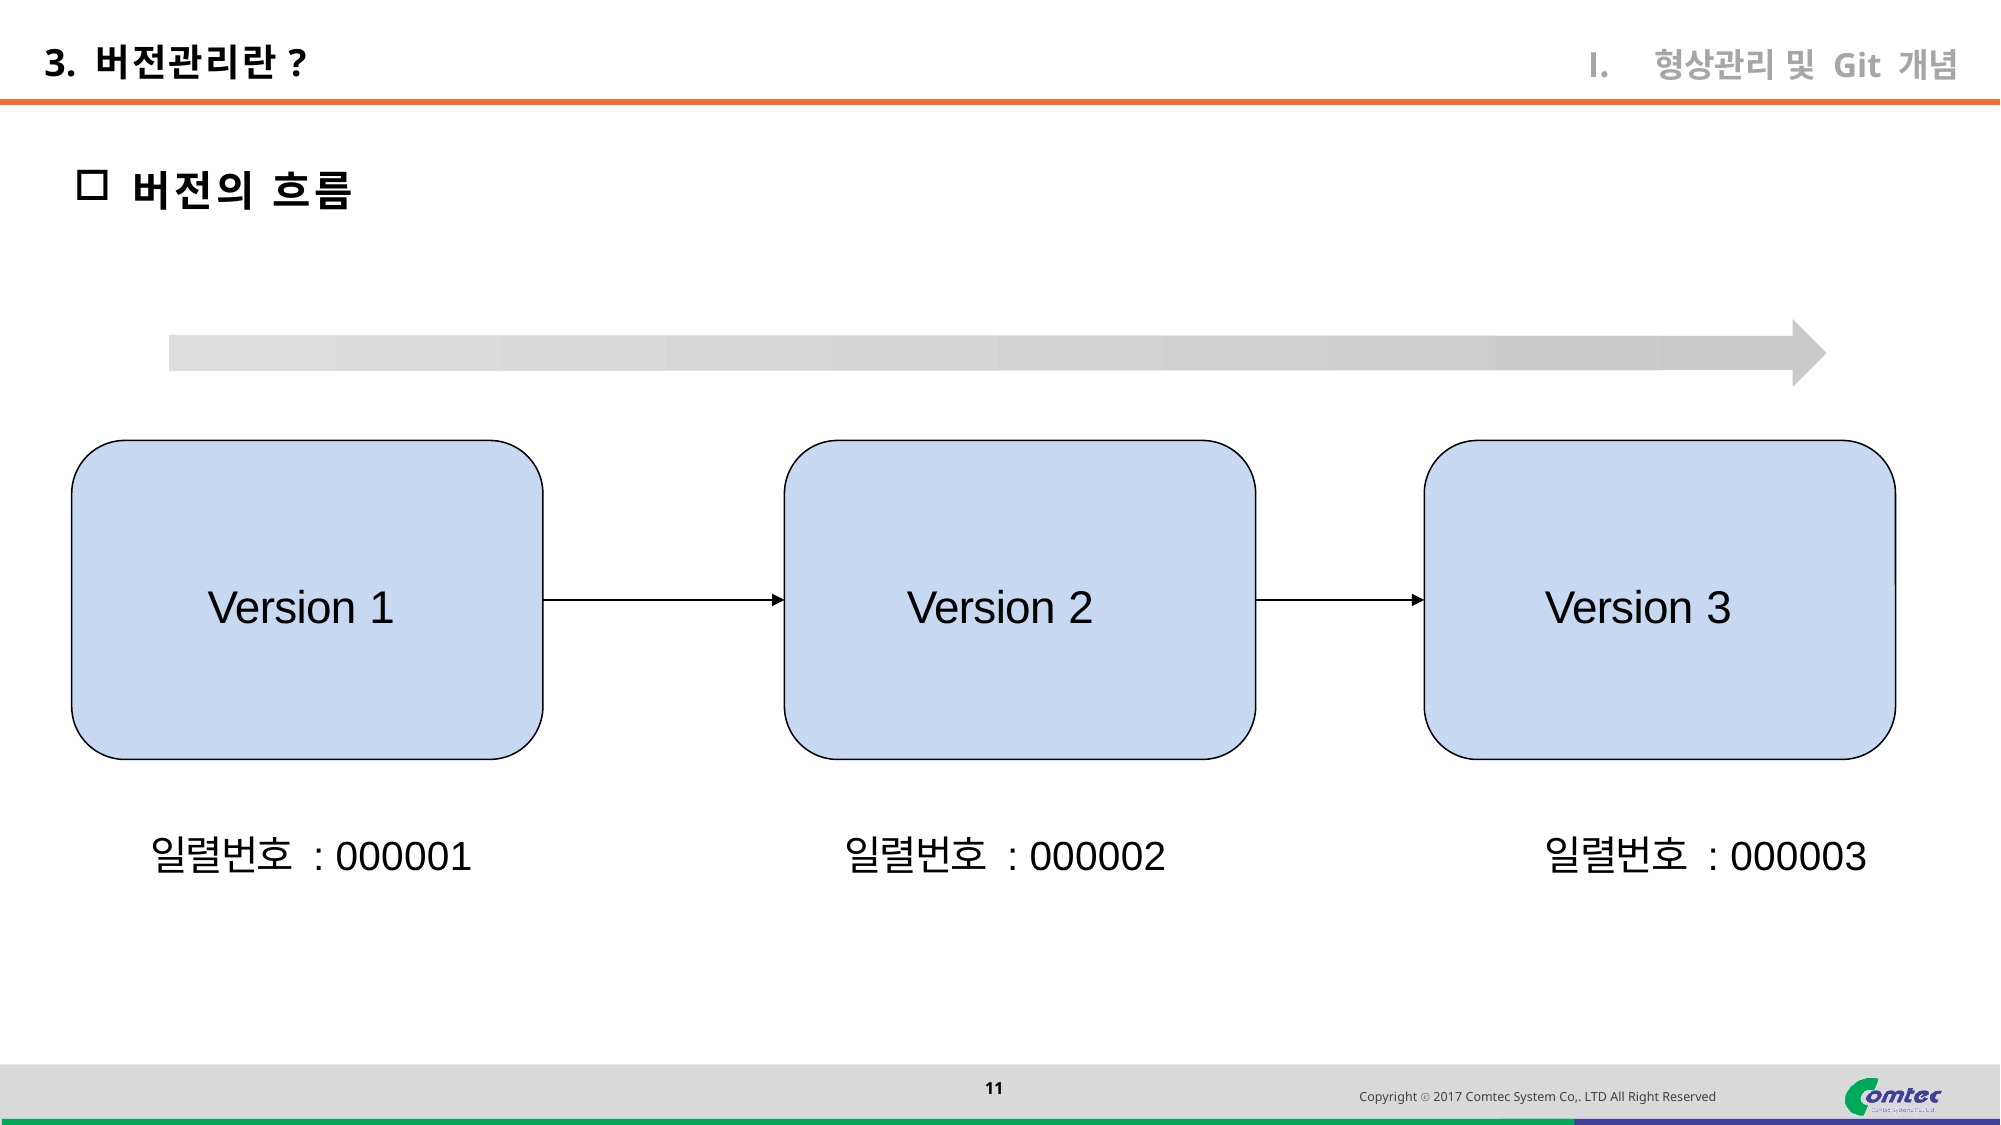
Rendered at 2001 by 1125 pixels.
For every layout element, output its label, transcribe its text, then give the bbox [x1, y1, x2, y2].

text_box 버전의 흐름 [71, 147, 1969, 216]
text_box [69, 438, 546, 762]
text_box Version 3 [1542, 575, 1736, 633]
text_box [1422, 438, 1898, 762]
list 형상관리 및 Git 개념 [1158, 28, 1960, 92]
text_box [782, 438, 1258, 762]
text_box 일렬번호 : 000001 [148, 827, 501, 879]
text_box Version 1 [205, 575, 399, 633]
text_box 일렬번호 : 000003 [1542, 827, 1896, 879]
list 3. 버전관리란? [44, 28, 1149, 92]
picture [1842, 1074, 1944, 1118]
text_box Version 2 [904, 575, 1098, 633]
text_box 일렬번호 : 000002 [842, 827, 1195, 879]
text_box [166, 317, 1829, 390]
